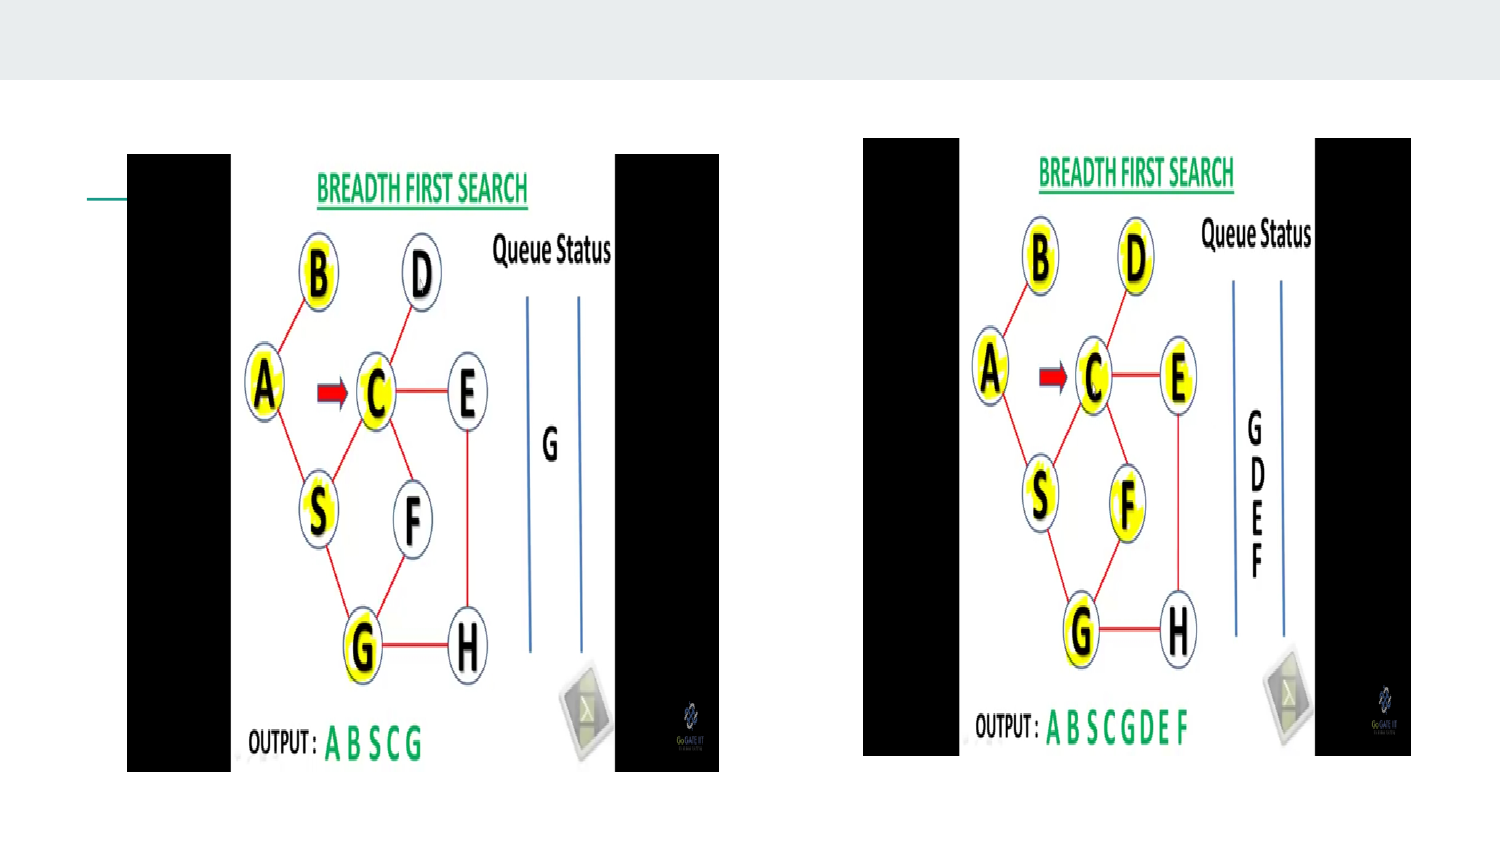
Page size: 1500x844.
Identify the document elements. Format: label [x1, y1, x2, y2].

picture [126, 154, 719, 772]
picture [863, 138, 1412, 756]
